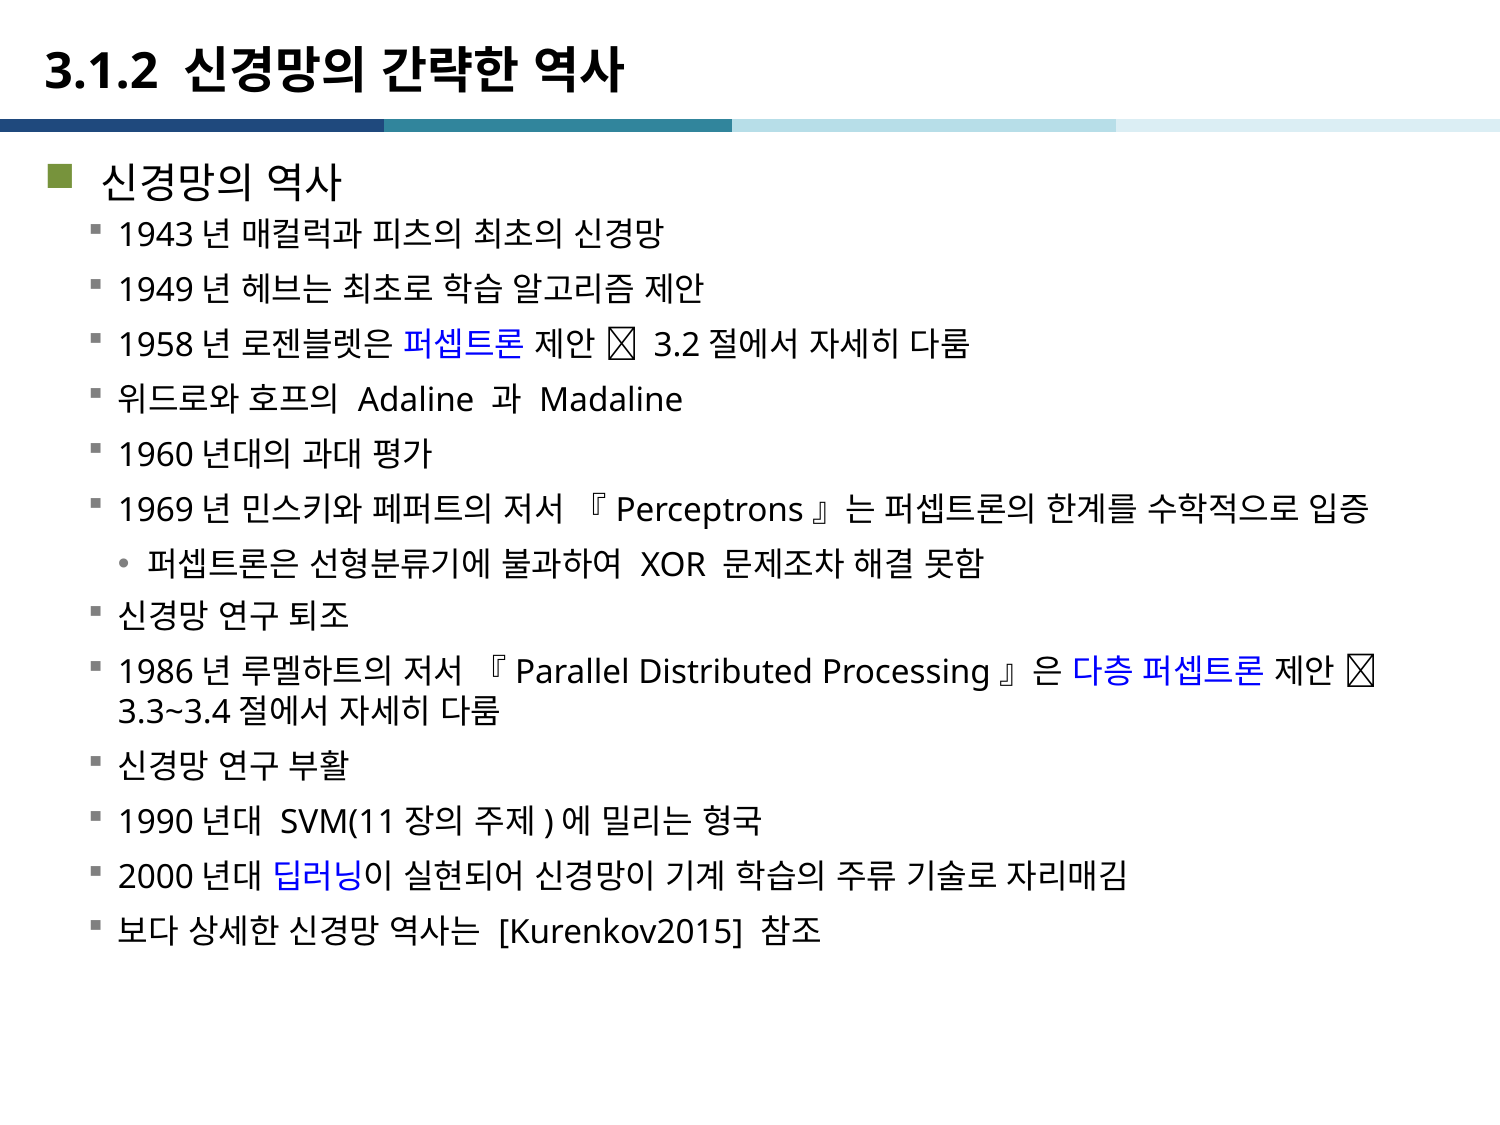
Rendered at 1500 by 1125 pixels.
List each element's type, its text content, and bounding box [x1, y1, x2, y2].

list 신경망의 역사 1943년 매컬럭과 피츠의 최초의 신경망 1949년 헤브는 최초로 학습 알고리즘 제안 1958년 로젠블렛은 퍼셉트론 제안  3.2절에서 자세히 다룸 위드로와 호프의 Adaline 과 Madaline 1960년대의 과대 평가 1969년 민스키와 페퍼트의 저서 『Perceptrons』는 퍼셉트론의 한계를 수학적으로 입증 퍼셉트론은 선형분류기에 불과하여 XOR 문제조차 해결 못함 신경망 연구 퇴조 1986년 루멜하트의 저서 『Parallel Distributed Processing』은 다층 퍼셉트론 제안  3.3~3.4절에서 자세히 다룸 신경망 연구 부활 1990년대 SVM(11장의 주제)에 밀리는 형국 2000년대 딥러닝이 실현되어 신경망이 기계 학습의 주류 기술로 자리매김 보다 상세한 신경망 역사는 [Kurenkov2015] 참조 [29, 148, 1471, 1083]
title 3.1.2 신경망의 간략한 역사 [29, 23, 1270, 114]
